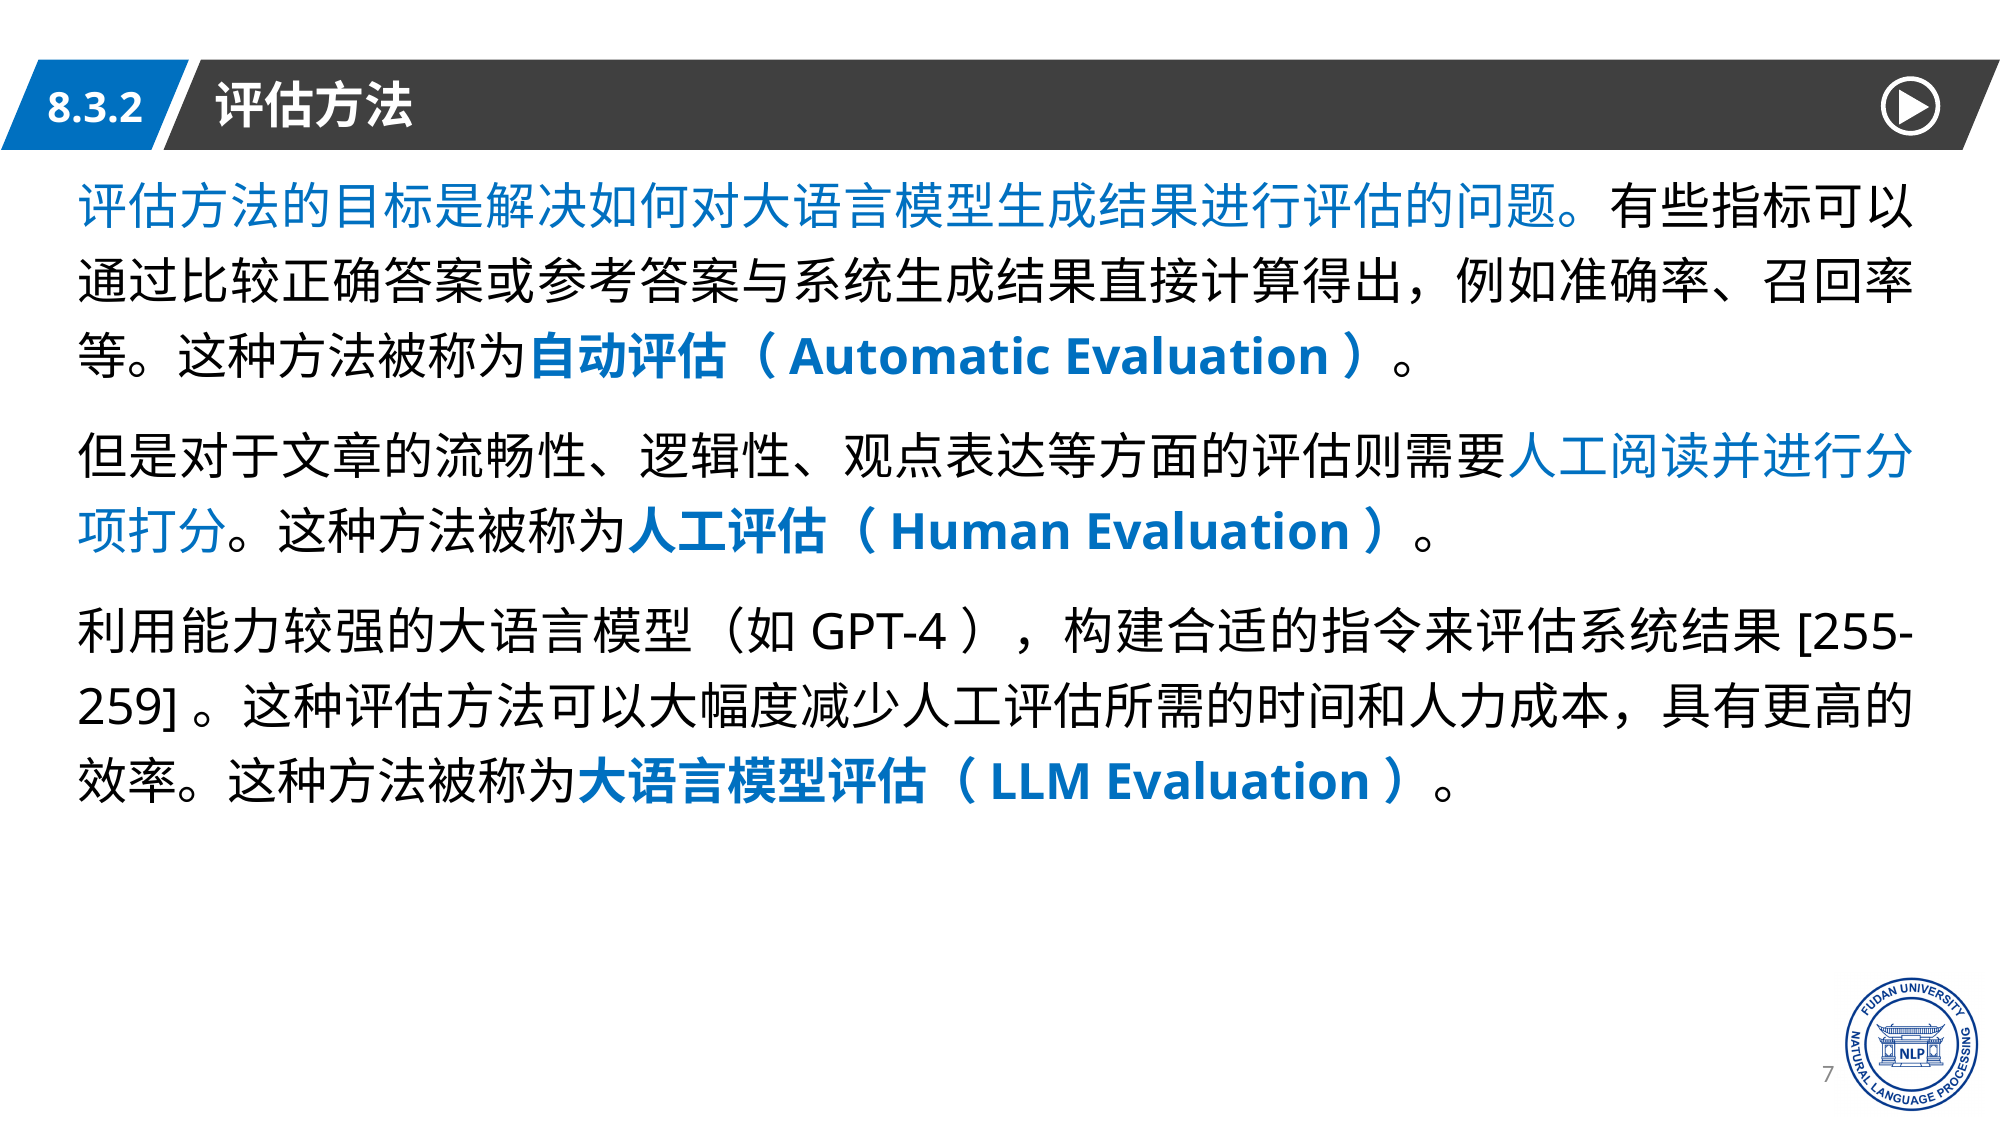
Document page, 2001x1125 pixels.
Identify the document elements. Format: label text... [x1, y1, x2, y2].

text_box [163, 59, 2000, 150]
text_box 8.3.2 [26, 73, 164, 138]
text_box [1883, 78, 1939, 134]
text_box [1, 89, 157, 150]
text_box 评估方法 [199, 66, 430, 142]
text_box [32, 59, 189, 120]
slide_number 74 [1412, 1042, 1863, 1103]
text_box 评估方法的目标是解决如何对大语言模型生成结果进行评估的问题。有些指标可以通过比较正确答案或参考答案与系统生成结果直接计算得出，例如准确率、召回率等。这种方法被称为自动评估（Automatic Evaluation）。 但是对于文章的流畅性、逻辑性、观点表达等方面的评估则需要人工阅读并进行分项打分。这种方法被称为人工评估（Human Evaluation）。 利用能力较强的大语言模型（如GPT-4），构建合适的指令来评估系统结果[255-259]。这种评估方法可以大幅度减少人工评估所需的时间和人力成本，具有更高的效率。这种方法被称为大语言模型评估（LLM Evaluation）。 [62, 152, 1930, 817]
picture [1834, 972, 1985, 1117]
